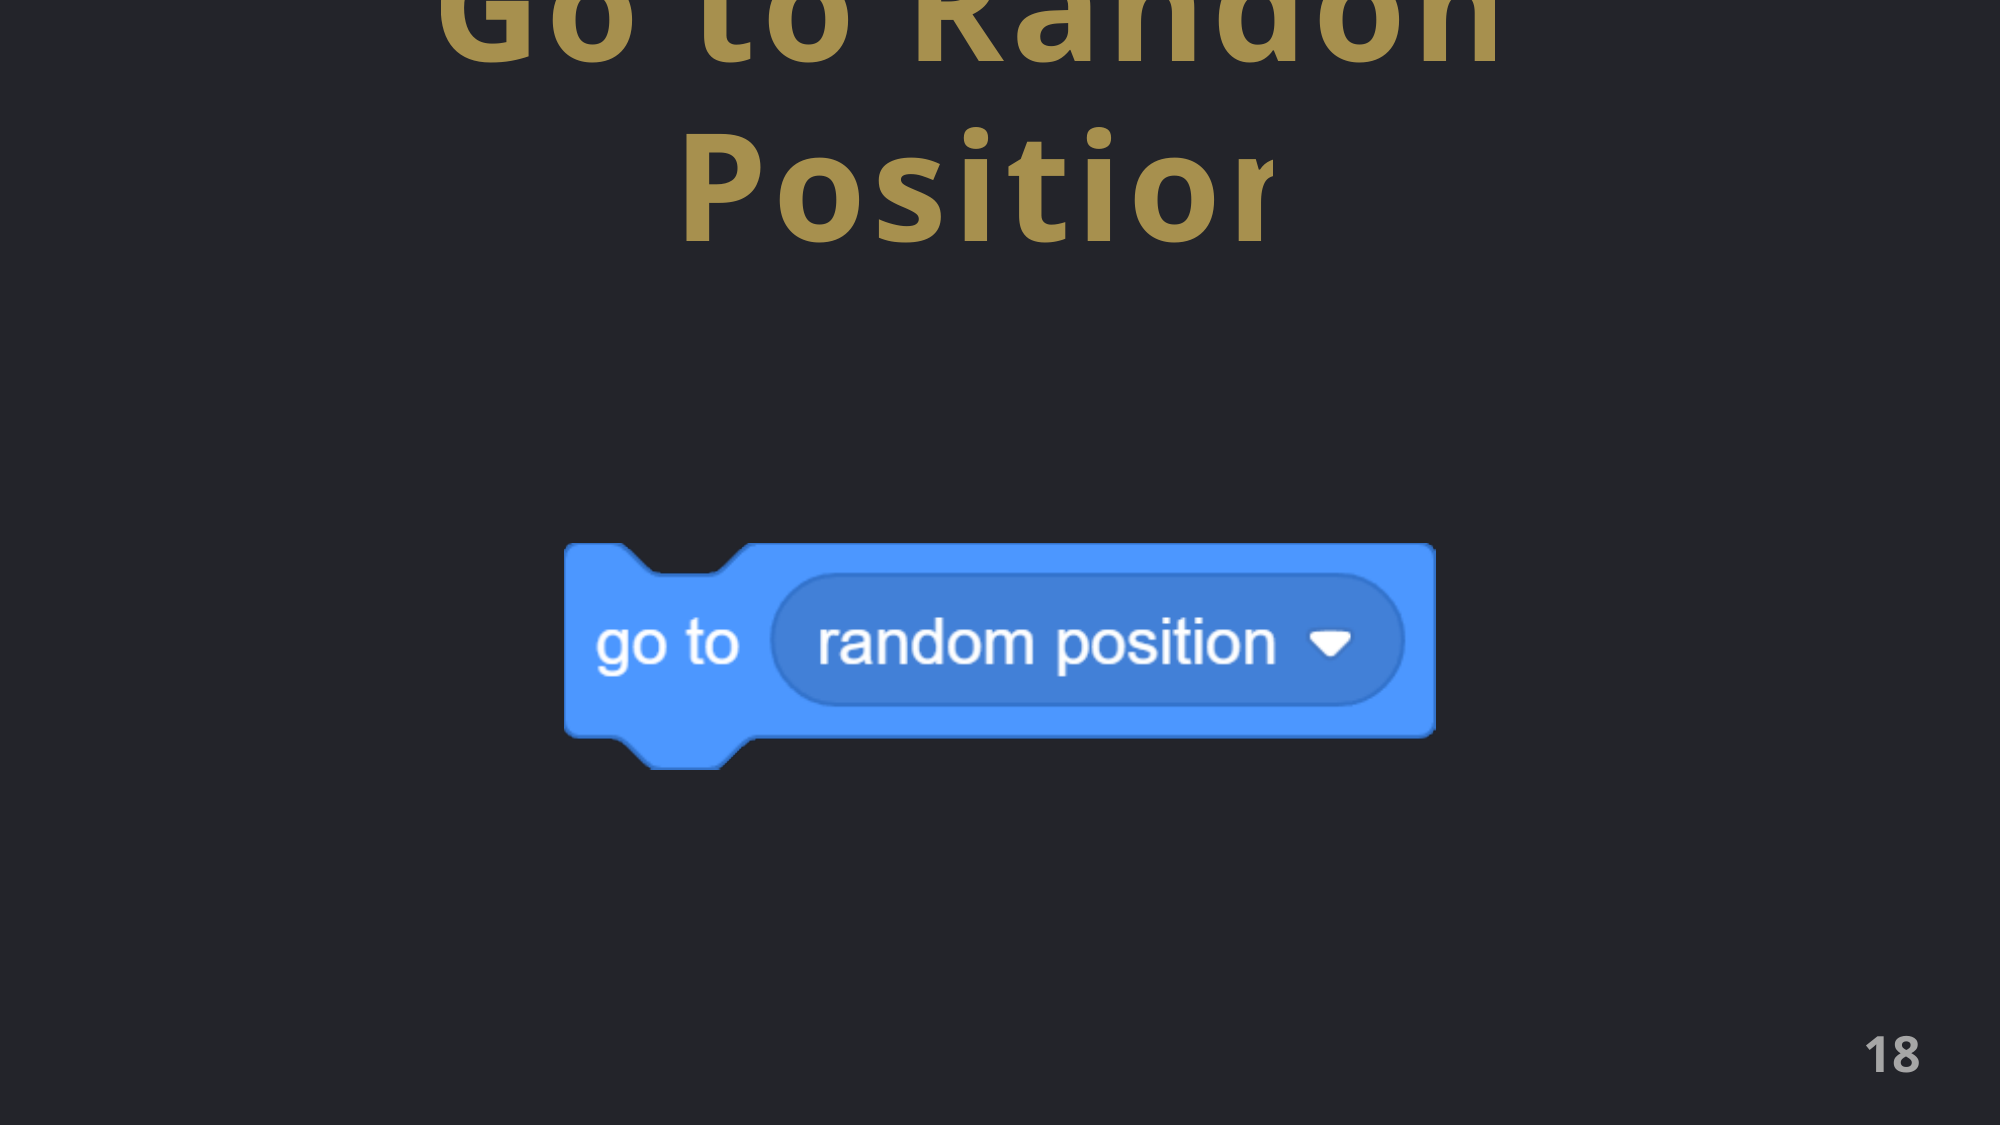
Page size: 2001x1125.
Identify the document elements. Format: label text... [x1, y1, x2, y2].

picture [564, 543, 1436, 770]
text_box [0, 0, 2000, 1125]
slide_number 18 [1485, 1026, 1936, 1087]
text_box Go to Random Position [364, 23, 1636, 287]
